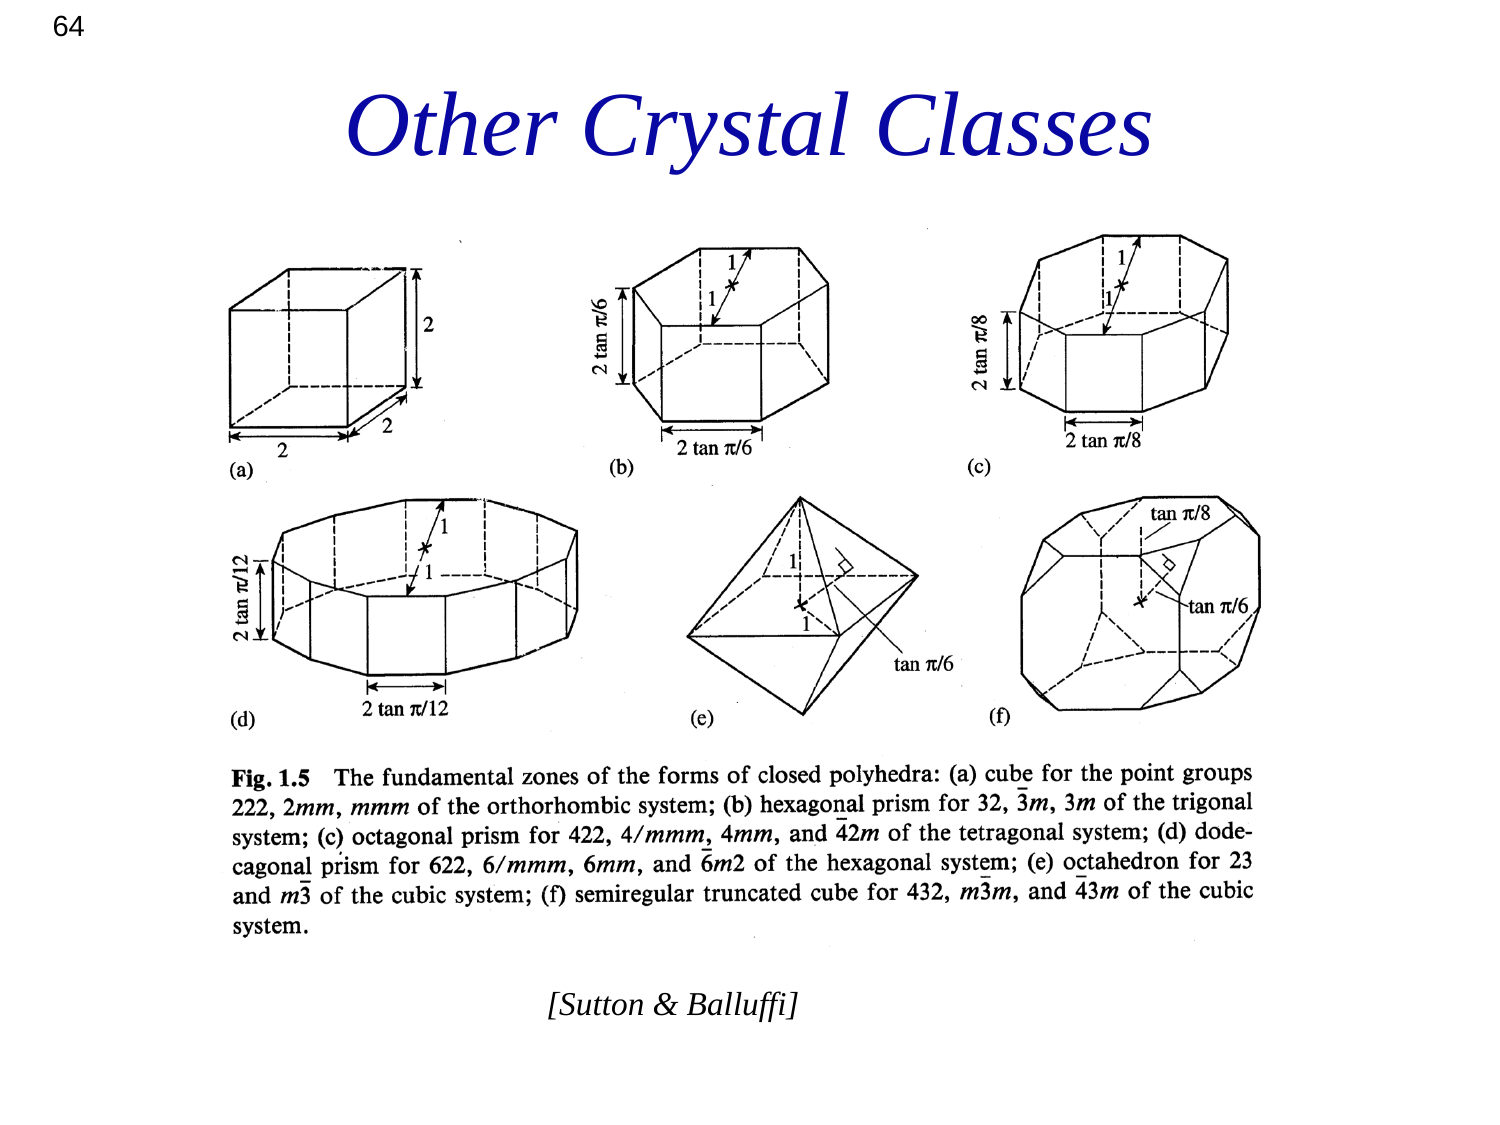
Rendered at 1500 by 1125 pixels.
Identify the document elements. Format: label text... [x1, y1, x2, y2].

text_box [Sutton & Balluffi] [531, 974, 815, 1030]
slide_number 64 [0, 0, 101, 51]
picture [199, 224, 1288, 949]
title Other Crystal Classes [112, 24, 1388, 213]
